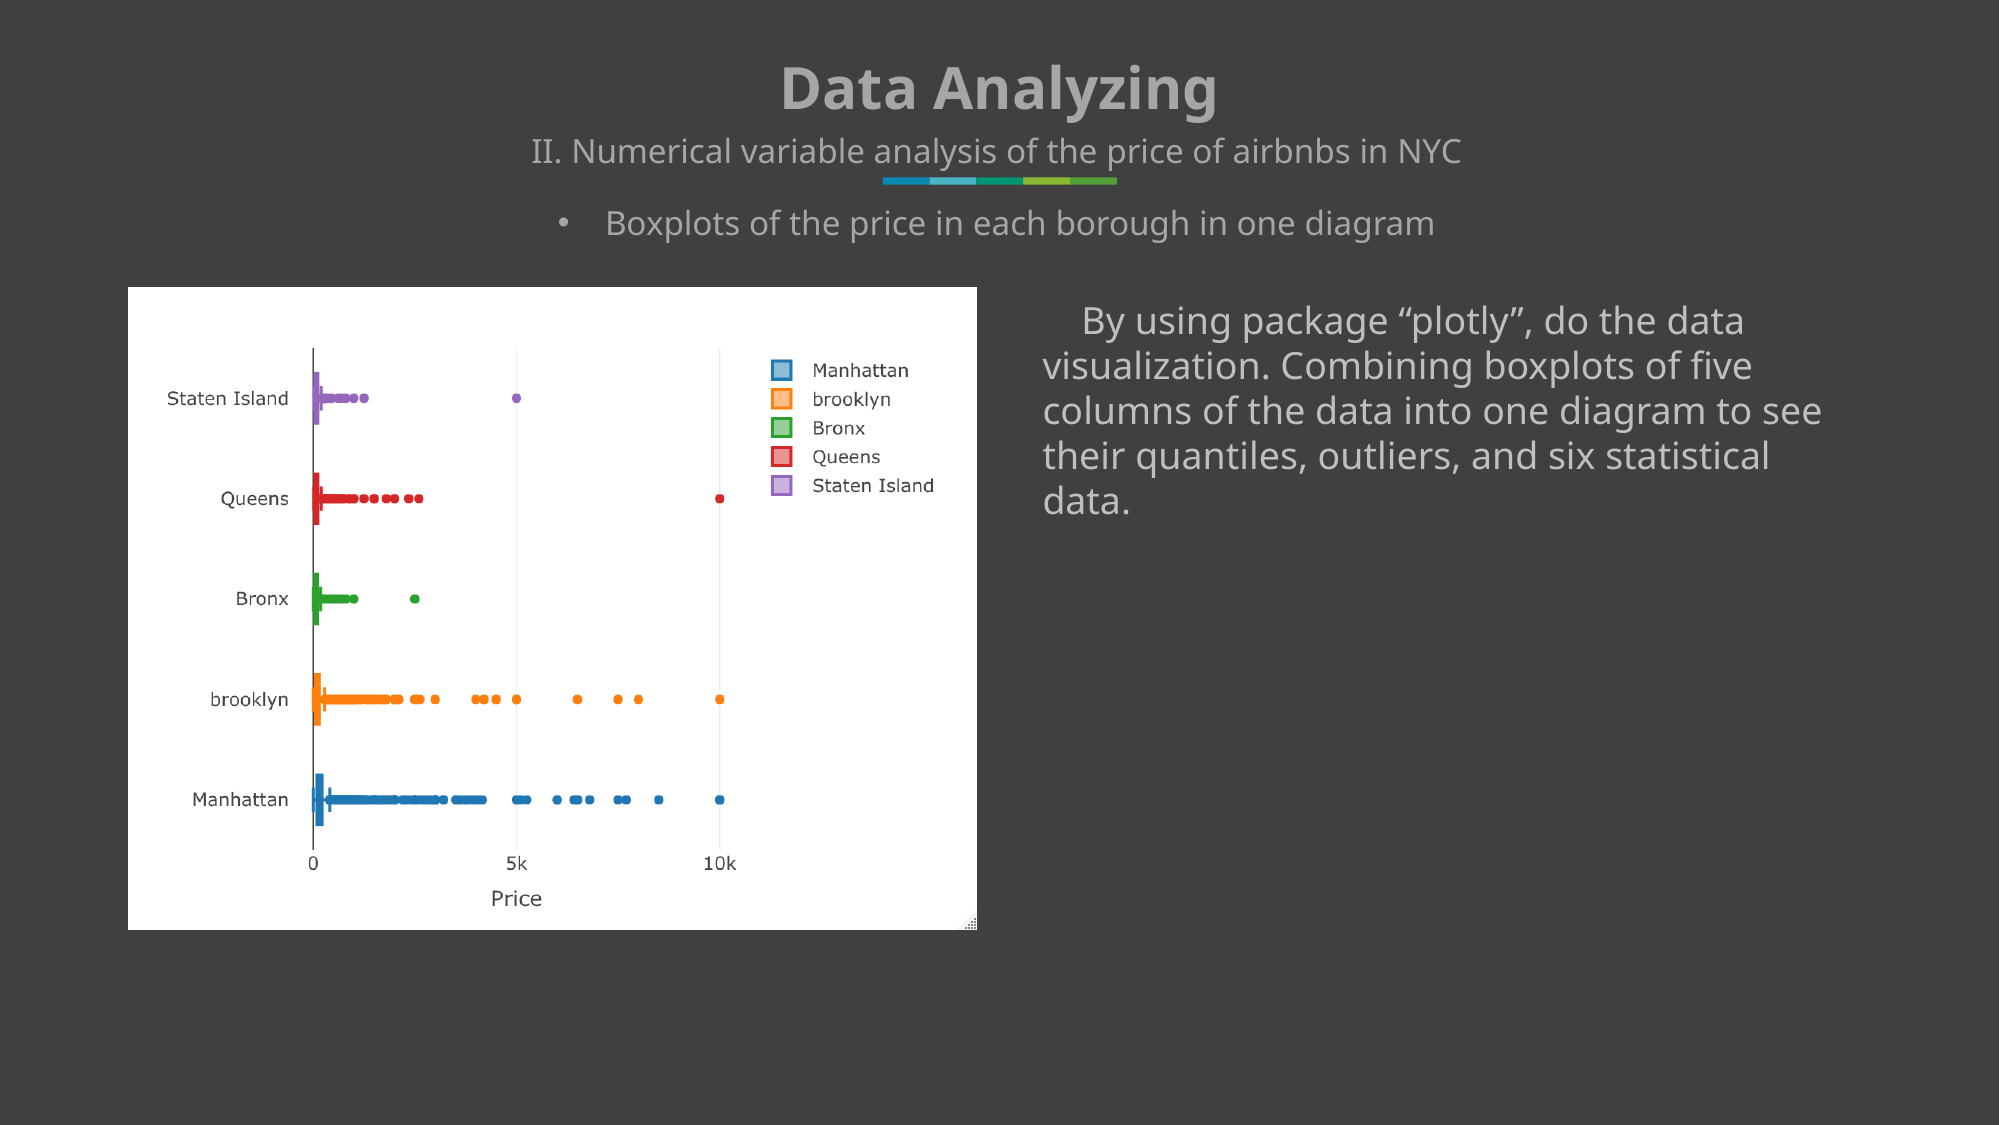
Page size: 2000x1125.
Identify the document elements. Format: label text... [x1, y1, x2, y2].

text_box Data Analyzing [406, 49, 1593, 122]
list By using package “plotly”, do the data visualization. Combining boxplots of five columns of the data into one diagram to see their quantiles, outliers, and six statistical data. [1023, 287, 1875, 898]
text_box II. Numerical variable analysis of the price of airbnbs in NYC [319, 122, 1675, 178]
text_box Boxplots of the price in each borough in one diagram [319, 195, 1675, 250]
picture [127, 287, 977, 930]
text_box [882, 177, 1117, 185]
